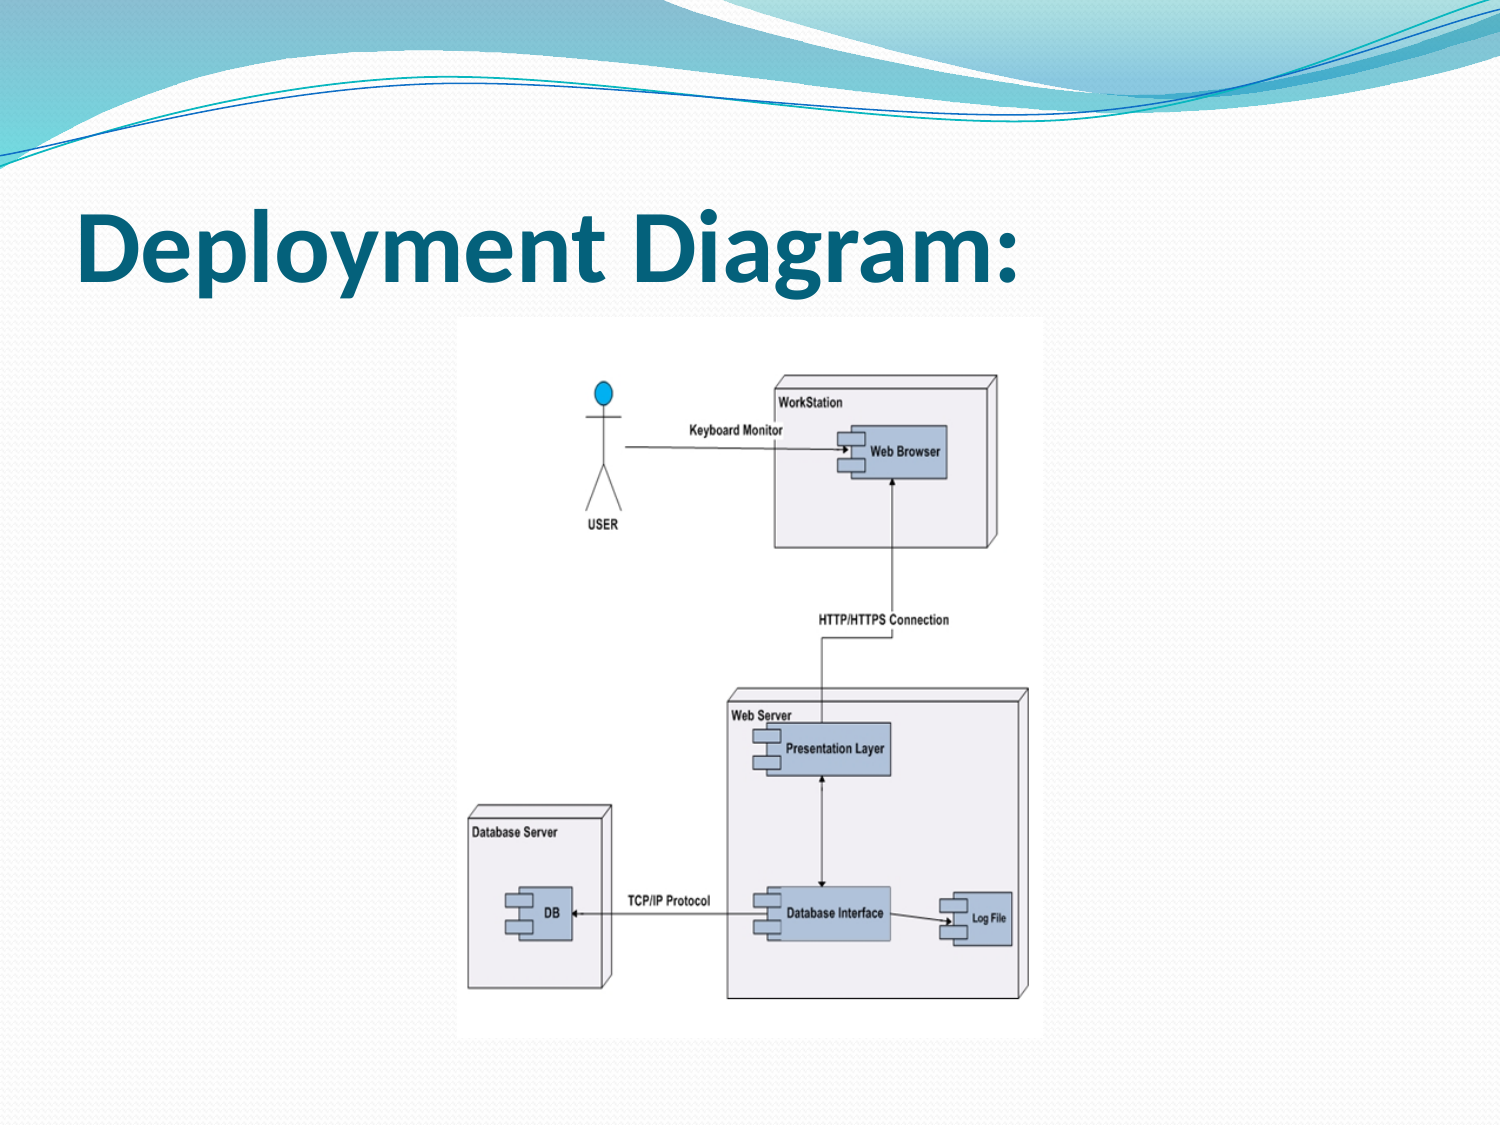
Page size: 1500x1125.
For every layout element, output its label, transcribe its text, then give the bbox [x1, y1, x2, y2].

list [457, 317, 1043, 1038]
title Deployment Diagram: [75, 115, 1425, 303]
